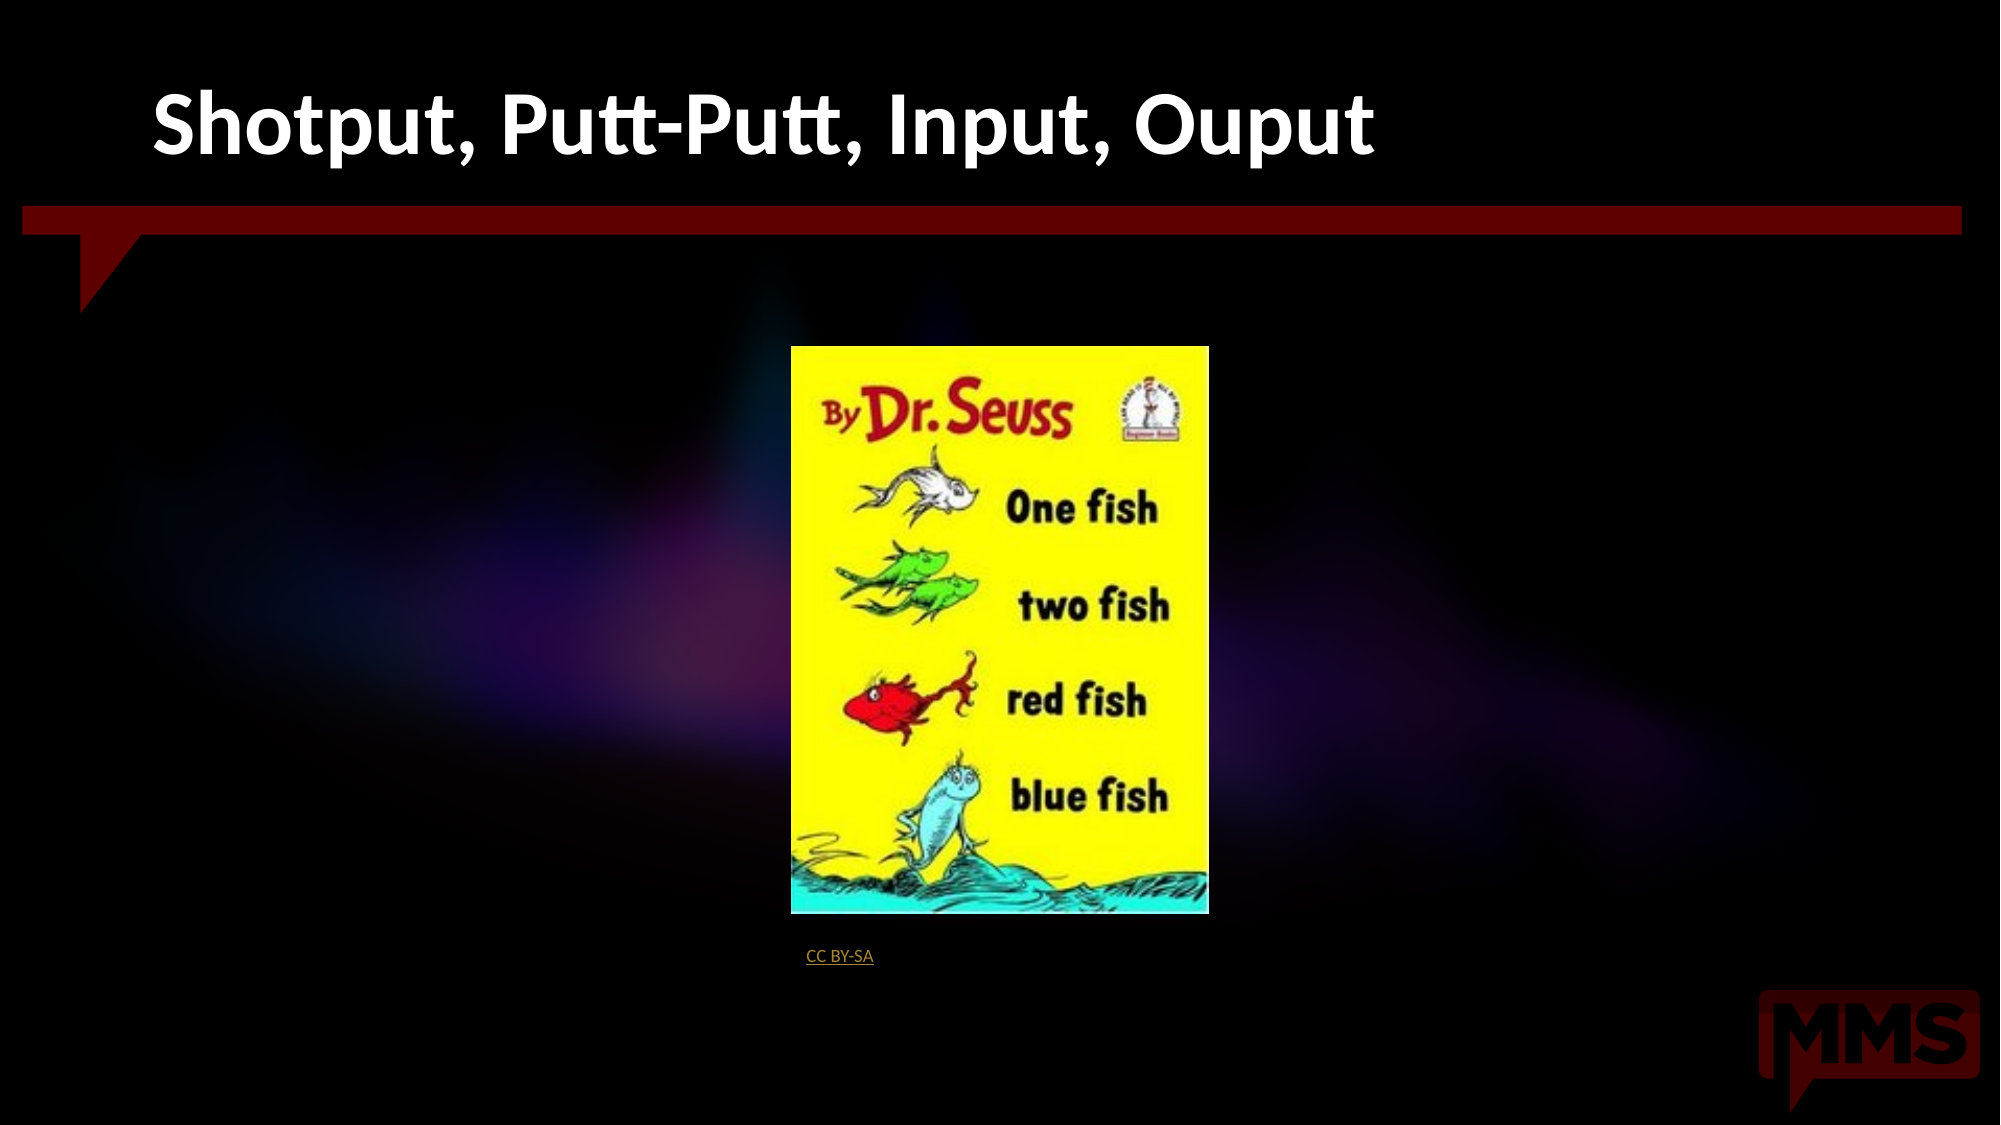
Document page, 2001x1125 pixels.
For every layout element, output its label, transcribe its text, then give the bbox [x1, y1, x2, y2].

title Shotput, Putt-Putt, Input, Ouput [137, 59, 1863, 190]
text_box This Photo by Unknown Author is licensed under CC BY-SA [791, 914, 1209, 974]
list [791, 346, 1209, 914]
picture [0, 112, 2000, 1123]
